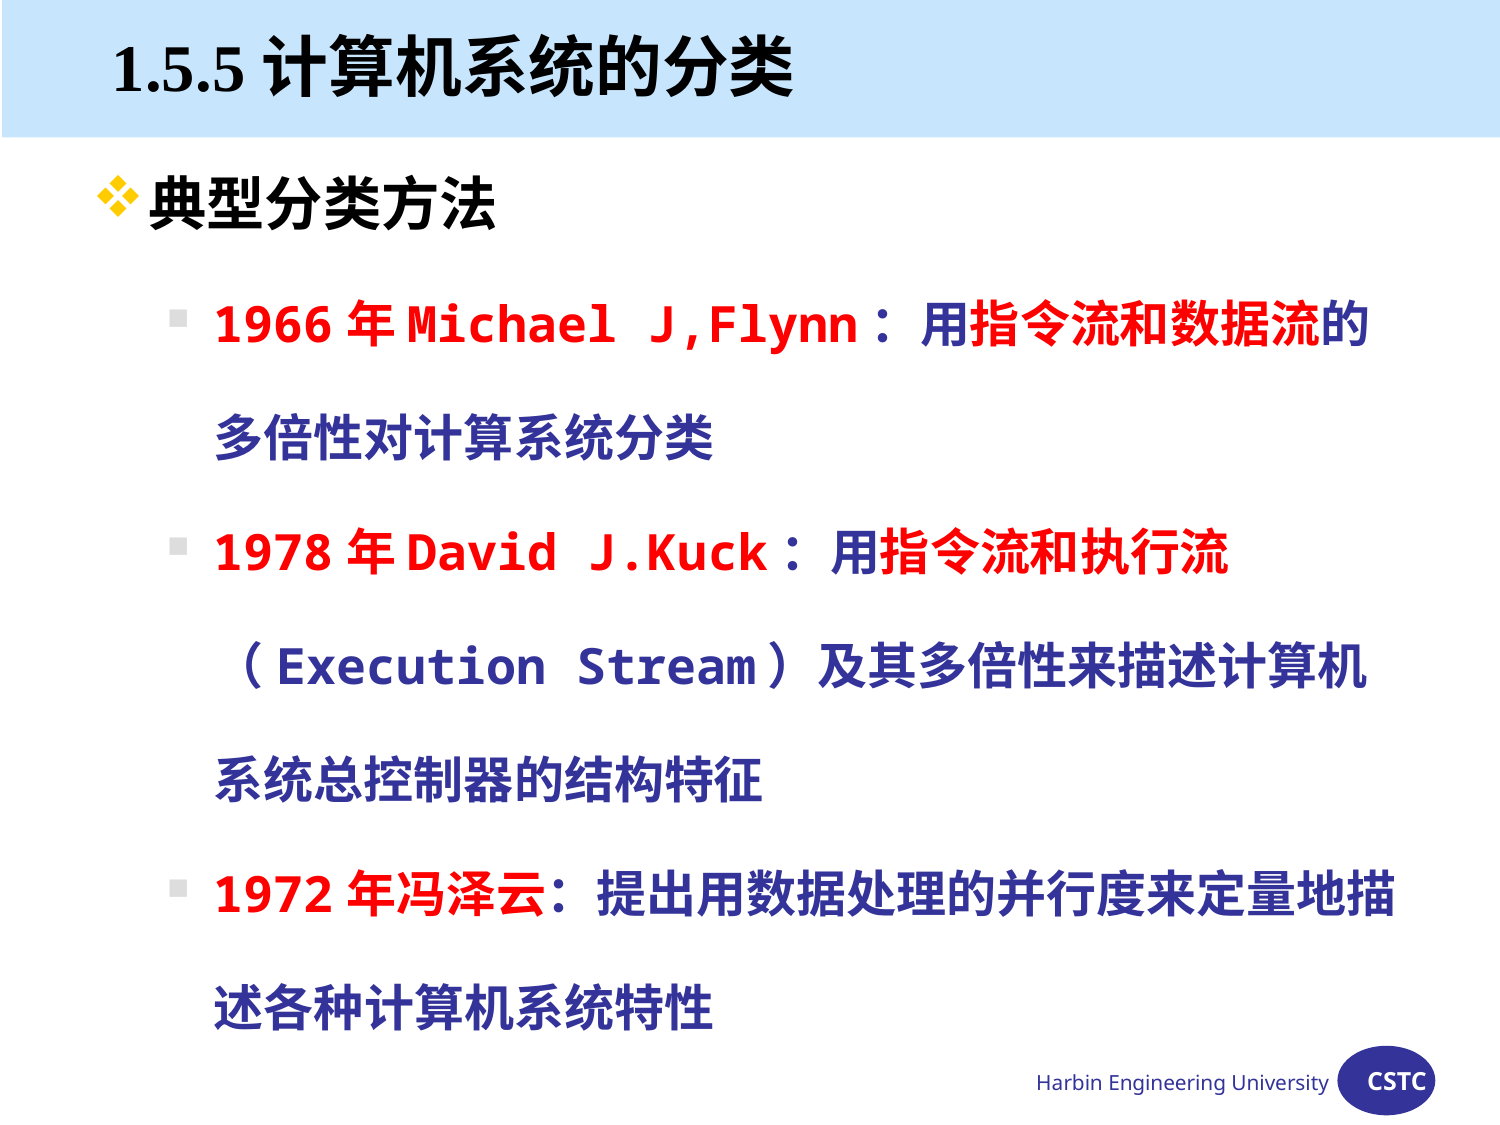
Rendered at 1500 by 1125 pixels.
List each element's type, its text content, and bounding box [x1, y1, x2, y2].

title 1.5.5计算机系统的分类 [96, 11, 1385, 112]
list 典型分类方法 1966年Michael J,Flynn：用指令流和数据流的多倍性对计算系统分类 1978年David J.Kuck：用指令流和执行流（Execution Stream）及其多倍性来描述计算机系统总控制器的结构特征 1972年冯泽云：提出用数据处理的并行度来定量地描述各种计算机系统特性 [76, 167, 1428, 981]
footer Harbin Engineering University [693, 1062, 1344, 1113]
